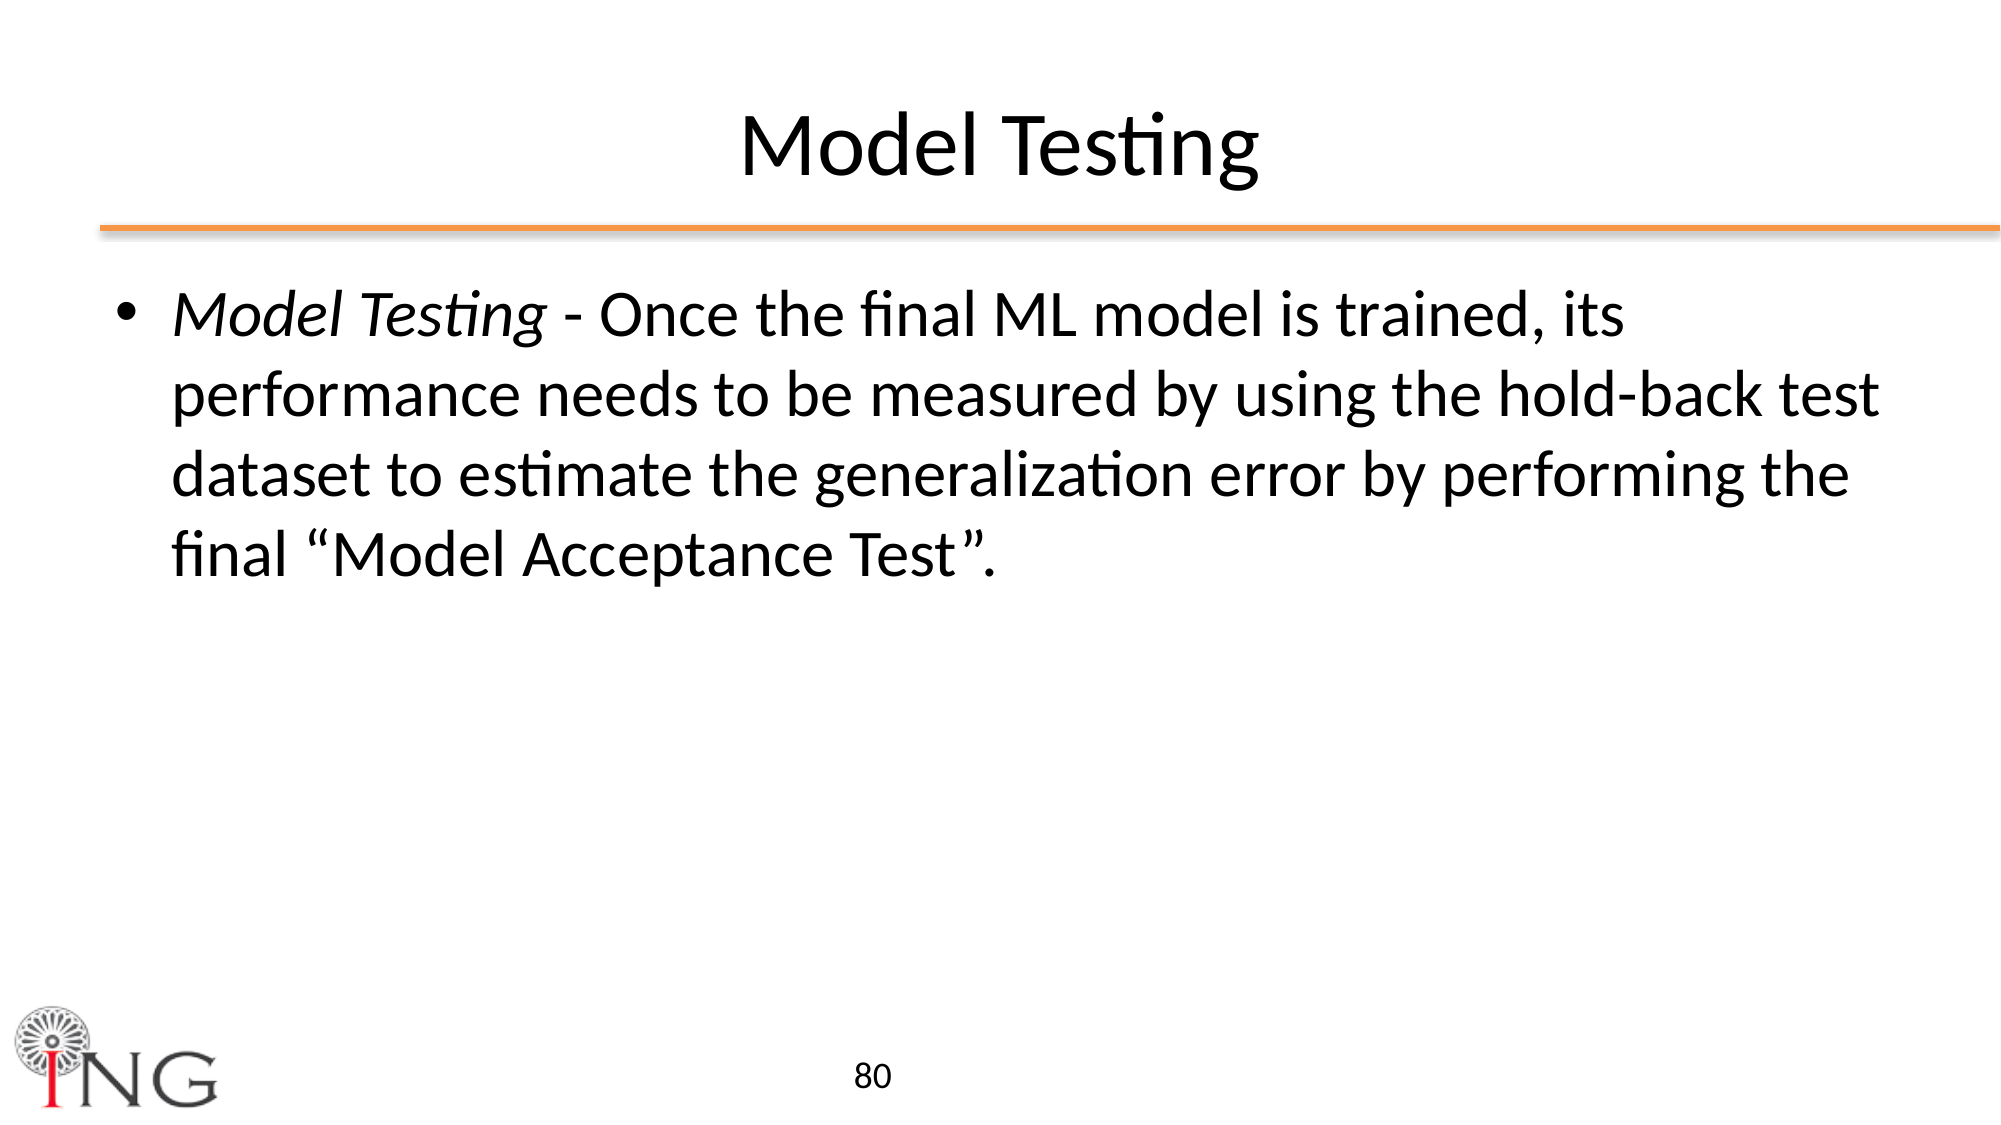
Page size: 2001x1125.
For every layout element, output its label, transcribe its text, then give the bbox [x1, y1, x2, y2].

title Model Testing [99, 45, 1900, 233]
picture [0, 987, 244, 1125]
slide_number 80 [839, 1043, 1900, 1104]
list Model Testing - Once the final ML model is trained, its performance needs to be measured by using the hold-back test dataset to estimate the generalization error by performing the final “Model Acceptance Test”. [99, 262, 1900, 1005]
